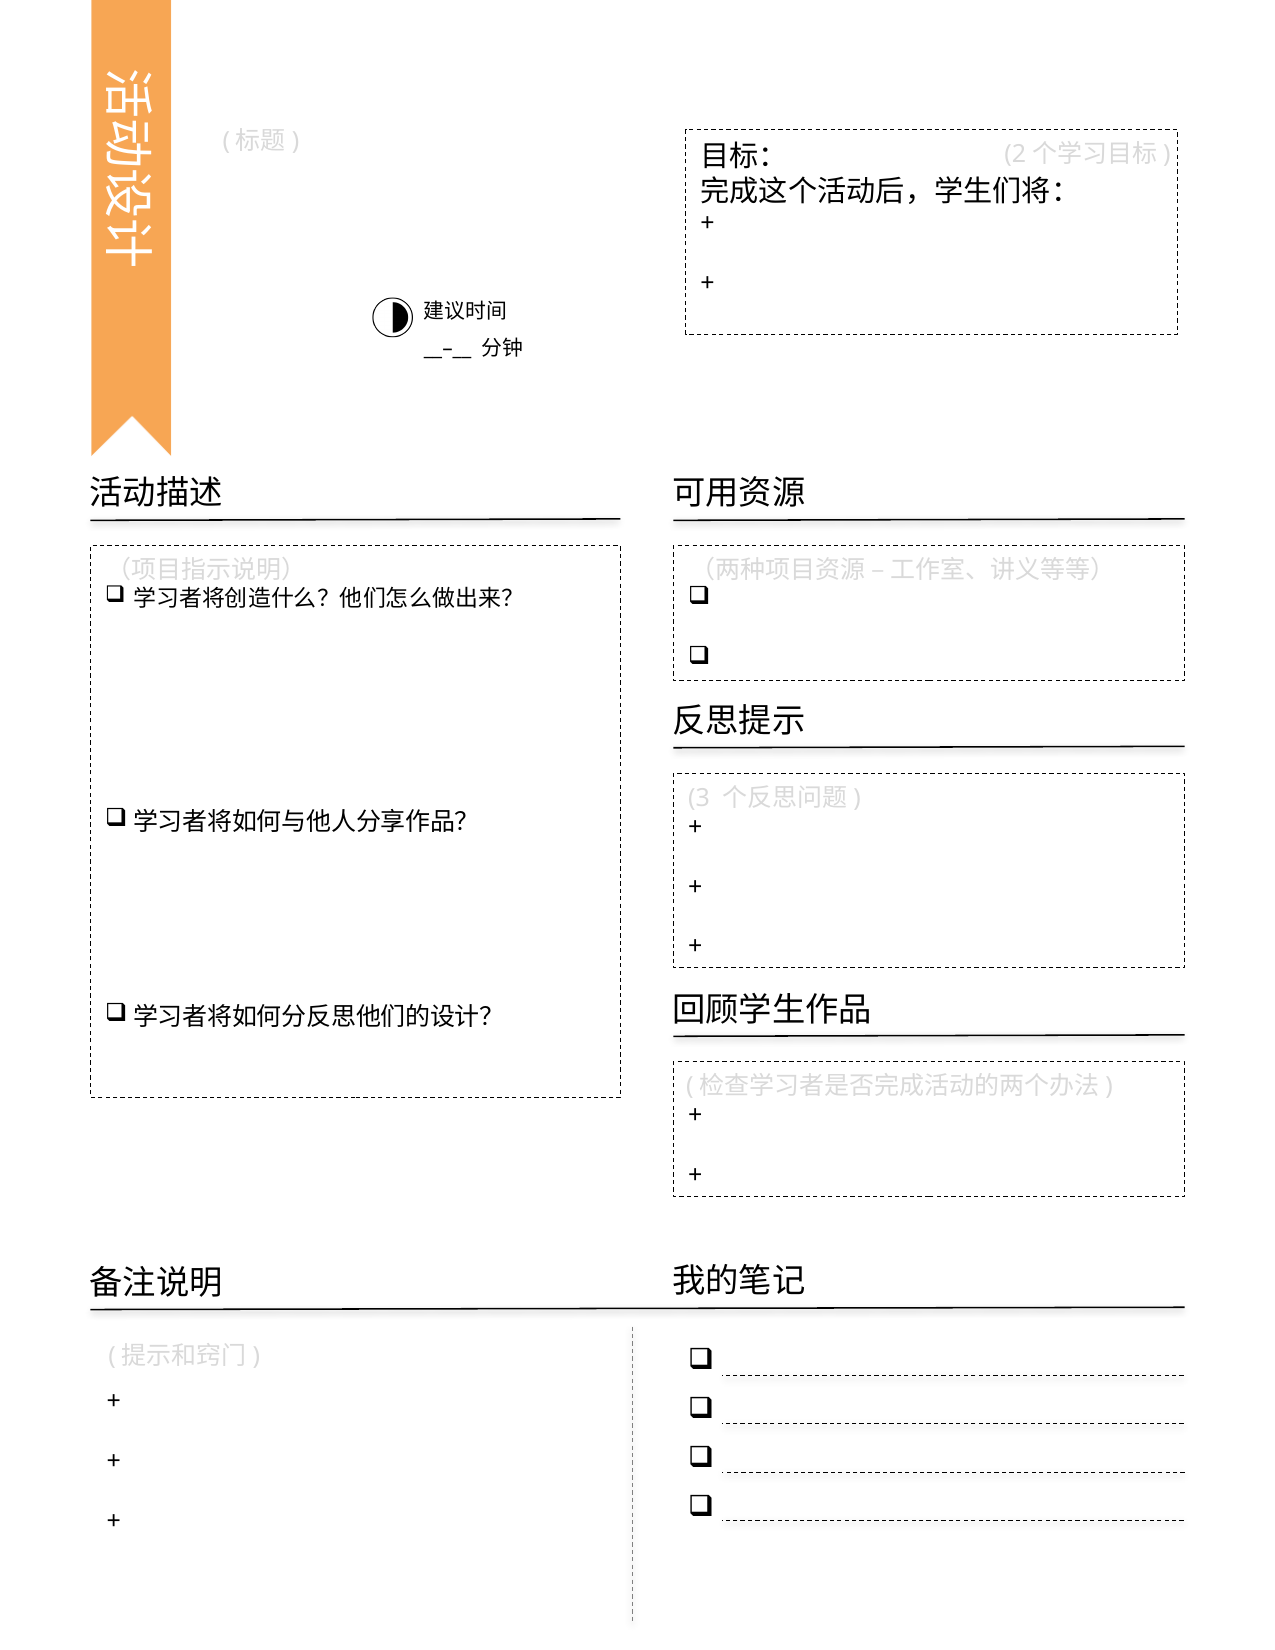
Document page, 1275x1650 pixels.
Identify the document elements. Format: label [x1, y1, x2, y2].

text_box [90, 1332, 599, 1546]
text_box [673, 1347, 1185, 1539]
text_box [207, 116, 1179, 363]
text_box [74, 464, 1201, 1199]
text_box [74, 1251, 1201, 1310]
text_box [90, 0, 172, 459]
